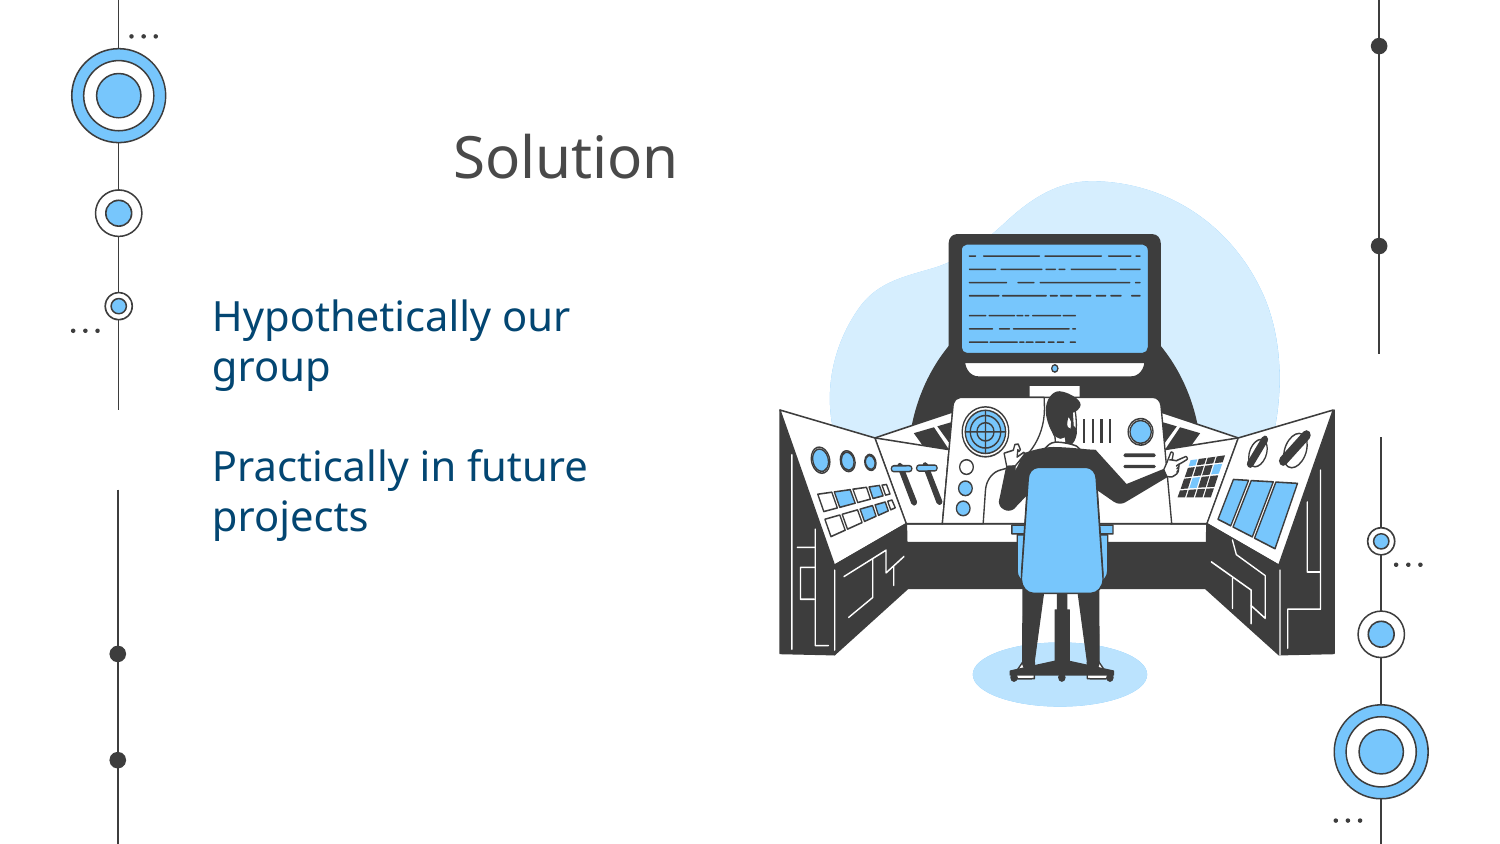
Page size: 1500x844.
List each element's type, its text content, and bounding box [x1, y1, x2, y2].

text_box Hypothetically our group Practically in future projects [197, 282, 715, 548]
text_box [778, 180, 1335, 707]
title Solution [122, 104, 1025, 199]
